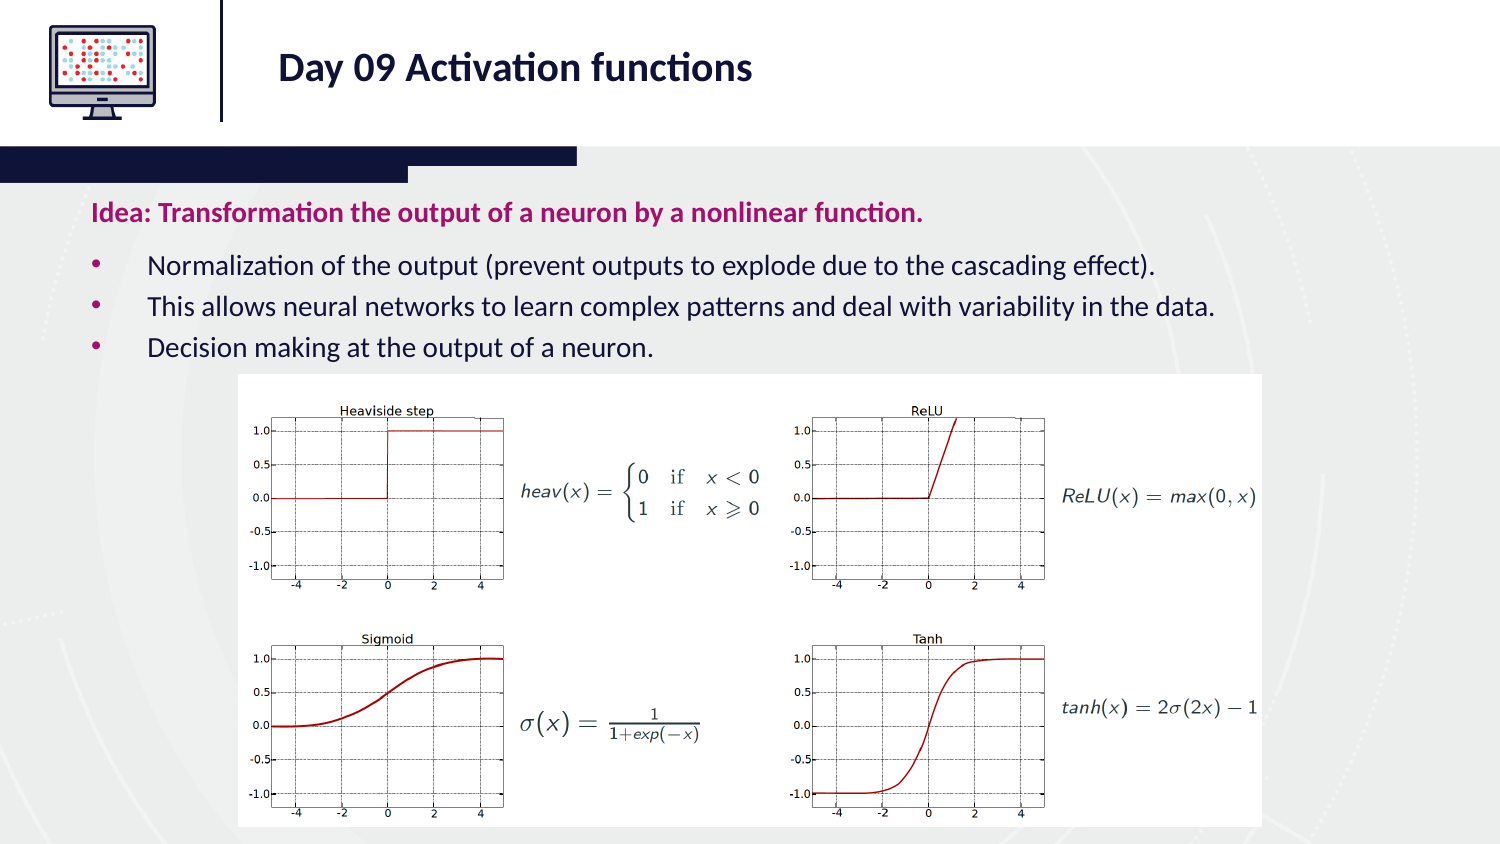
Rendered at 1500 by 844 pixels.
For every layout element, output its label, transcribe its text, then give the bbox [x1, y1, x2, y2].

list Day 09 Activation functions [263, 32, 1404, 106]
picture [0, 0, 1500, 844]
list Normalization of the output (prevent outputs to explode due to the cascading effect). This allows neural networks to learn complex patterns and deal with variability in the data. Decision making at the output of a neuron. [76, 238, 1366, 534]
list Idea: Transformation the output of a neuron by a nonlinear function. [76, 185, 1217, 221]
